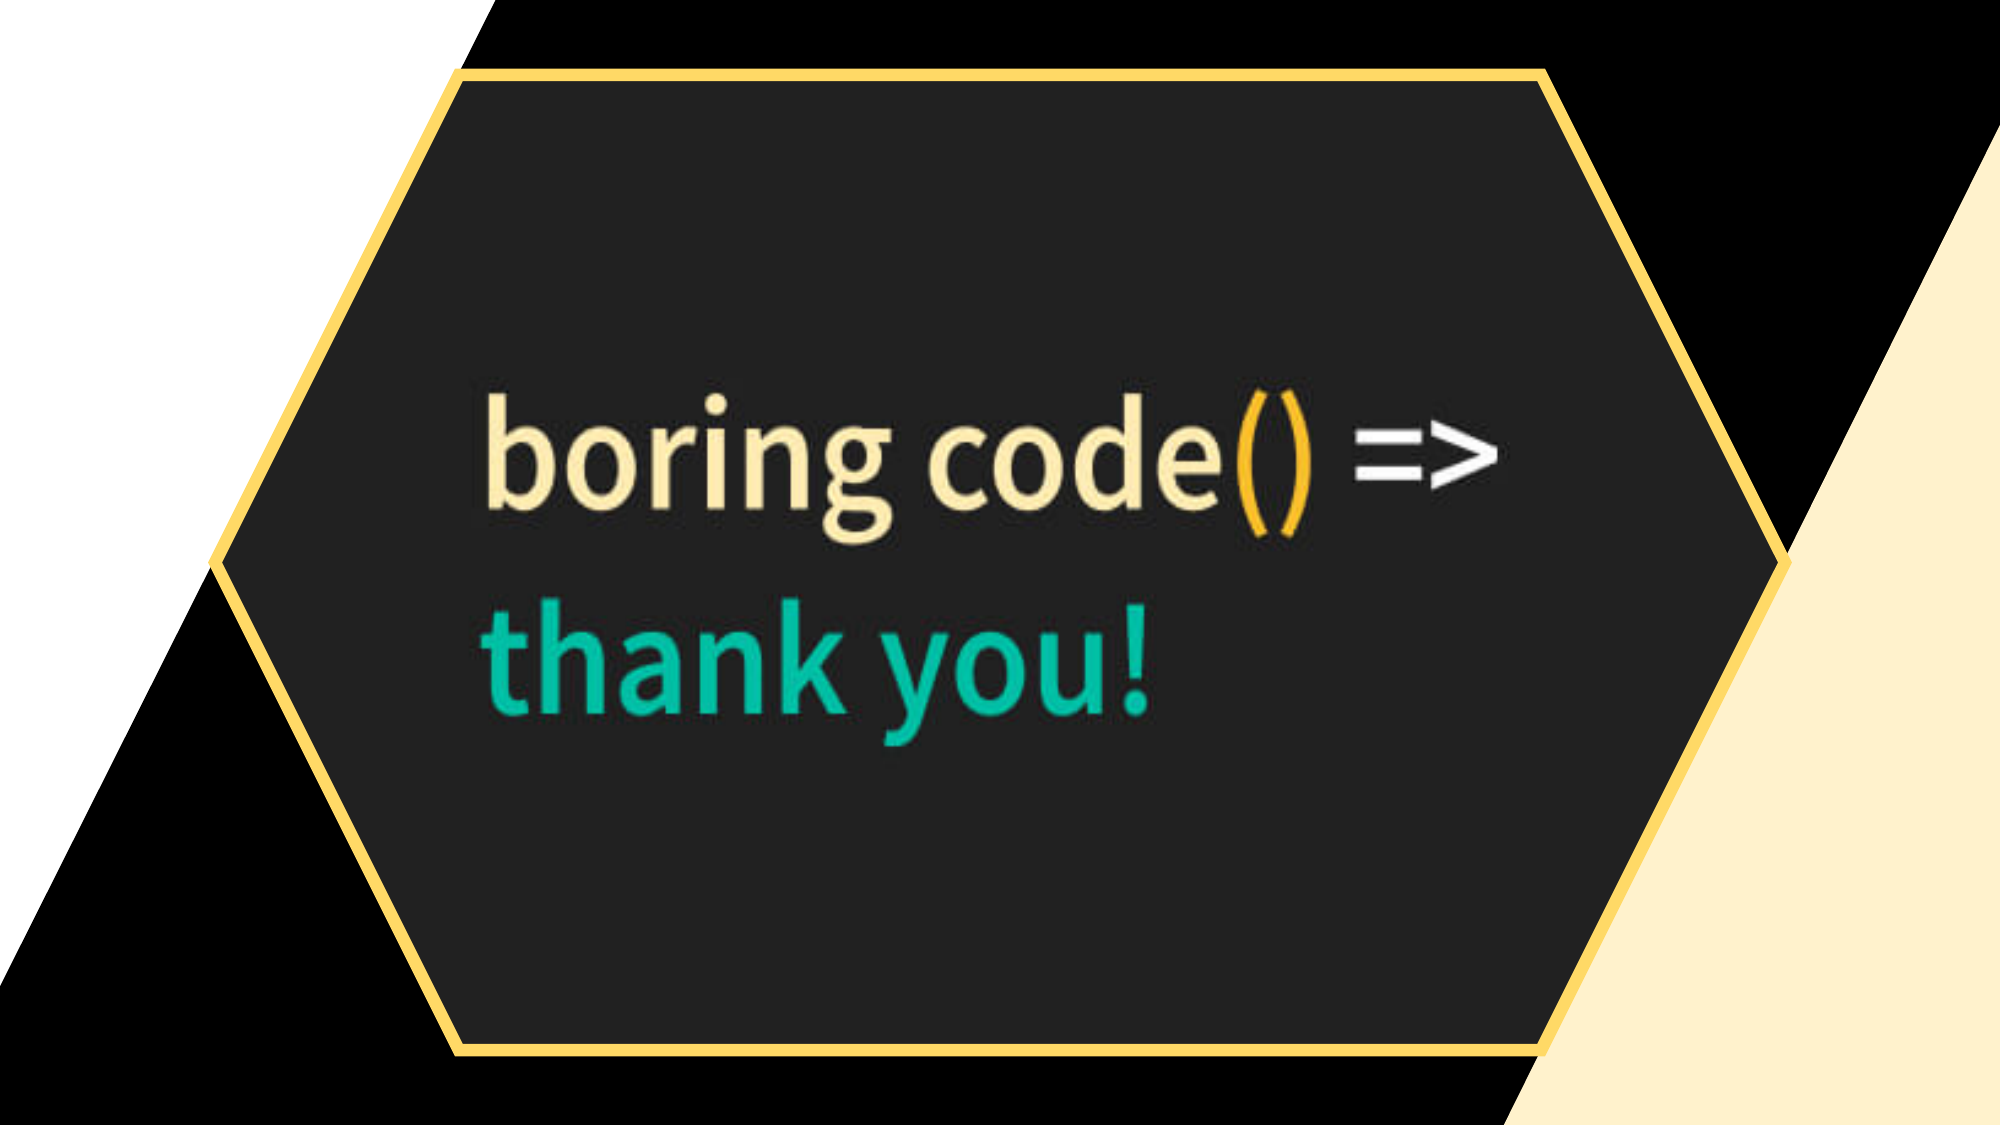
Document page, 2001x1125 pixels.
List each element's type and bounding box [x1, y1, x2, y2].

text_box [0, 0, 2000, 1125]
text_box [213, 73, 1787, 1052]
text_box [1502, 122, 2000, 1125]
